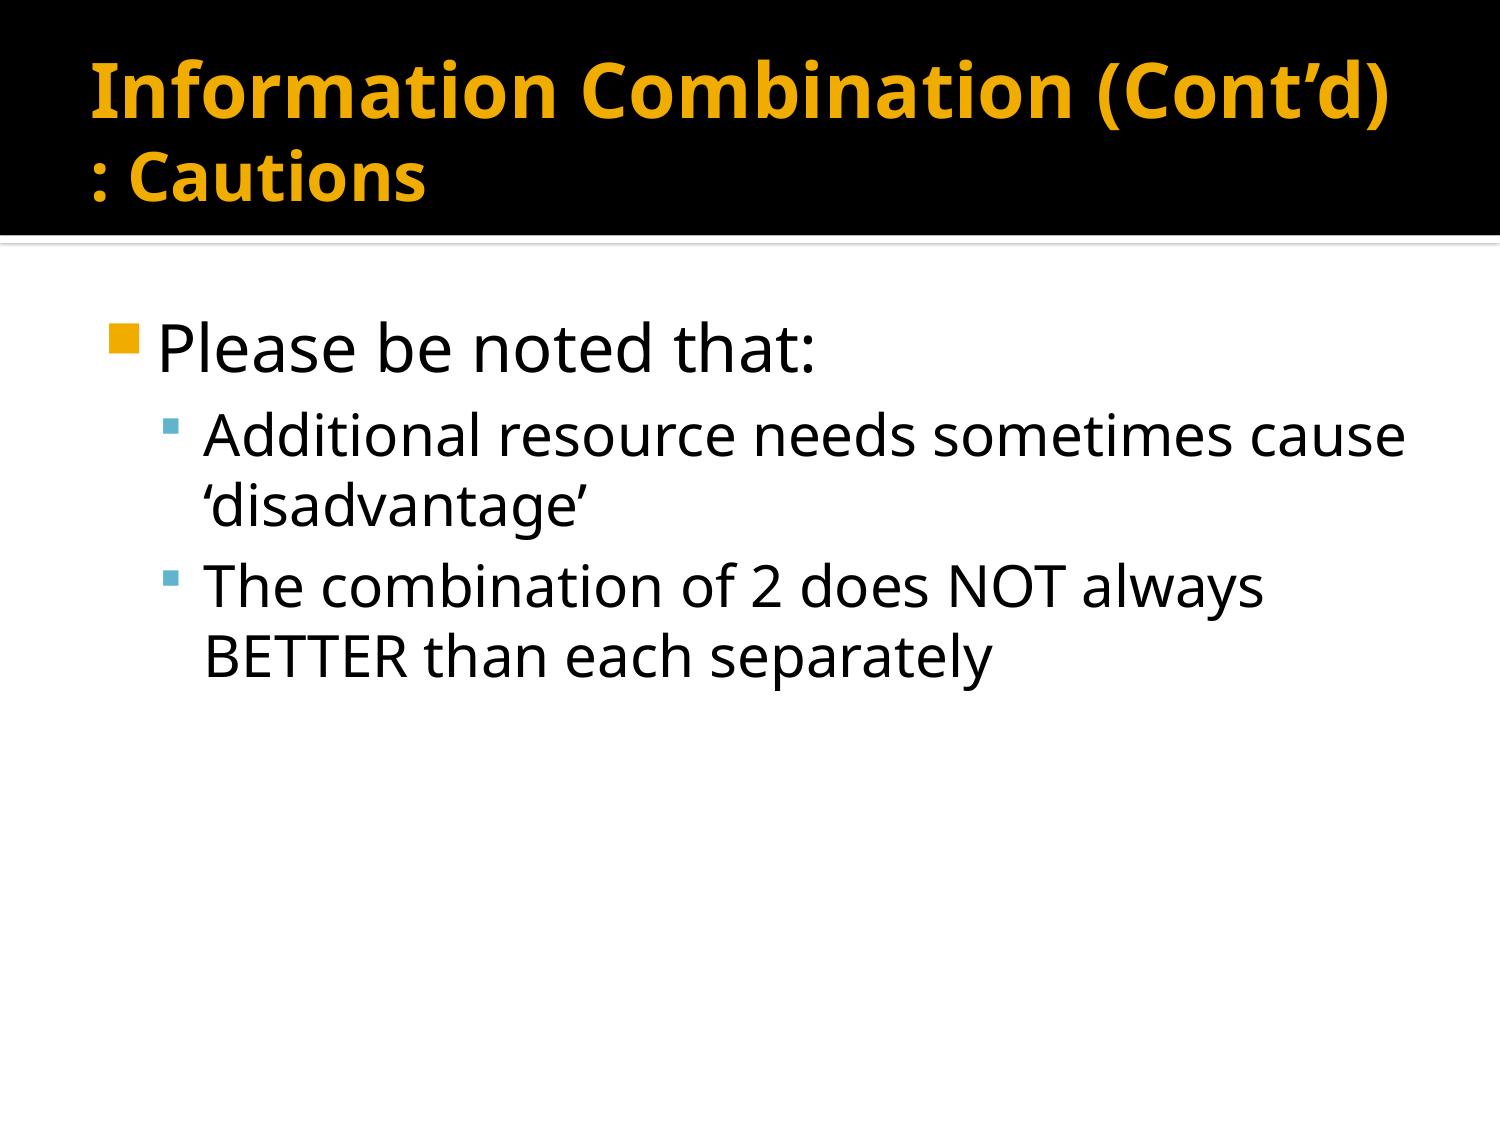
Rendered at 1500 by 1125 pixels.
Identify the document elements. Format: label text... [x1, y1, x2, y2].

title Information Combination (Cont’d) : Cautions [75, 25, 1425, 231]
list Please be noted that: Additional resource needs sometimes cause ‘disadvantage’ The combination of 2 does NOT always BETTER than each separately [75, 291, 1425, 1050]
